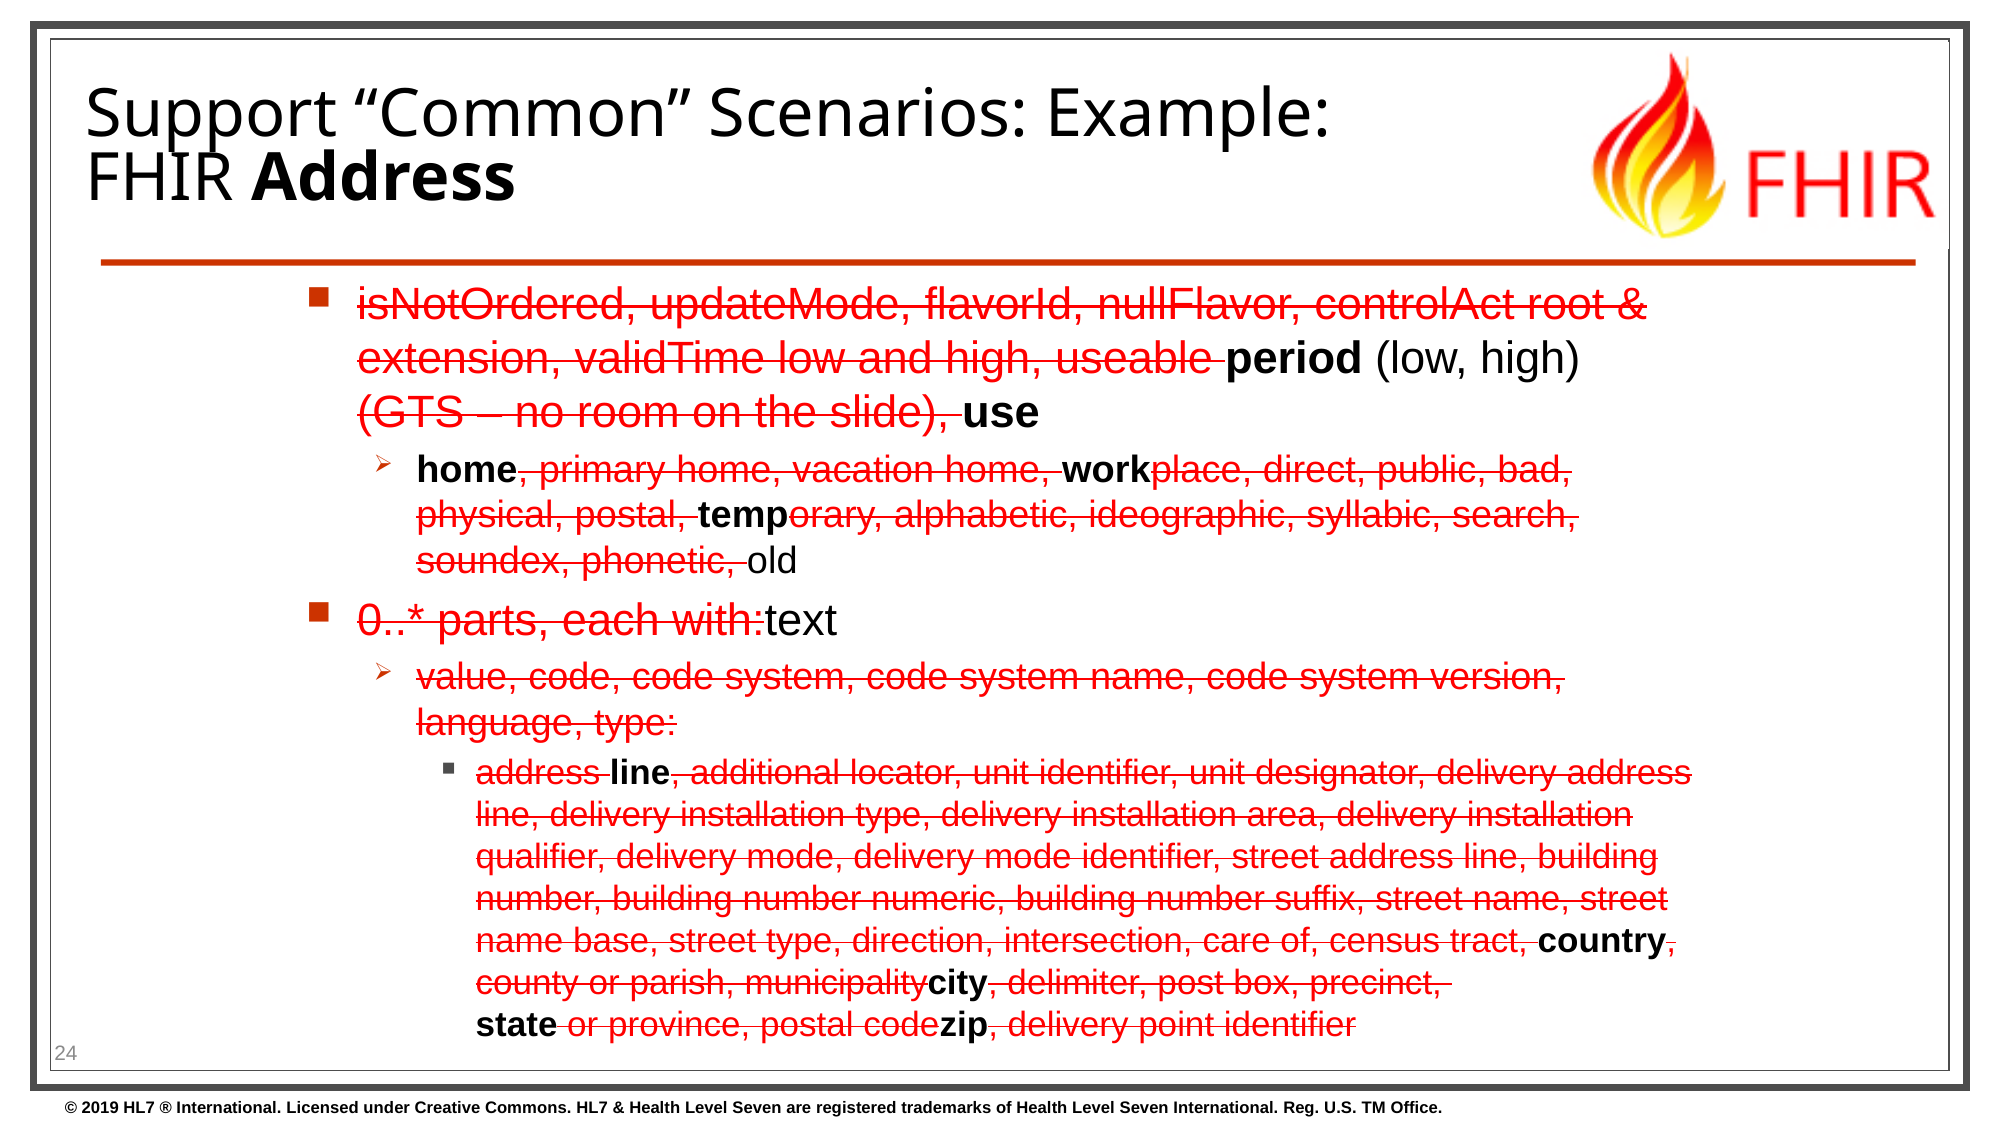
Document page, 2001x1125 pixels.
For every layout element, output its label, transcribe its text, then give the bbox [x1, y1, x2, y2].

picture [1578, 42, 1949, 249]
list isNotOrdered, updateMode, flavorId, nullFlavor, controlAct root & extension, validTime low and high, useable period (low, high) (GTS – no room on the slide), use home, primary home, vacation home, workplace, direct, public, bad, physical, postal, temporary, alphabetic, ideographic, syllabic, search, soundex, phonetic, old 0..* parts, each with:text value, code, code system, code system name, code system version, language, type: address line, additional locator, unit identifier, unit designator, delivery address line, delivery installation type, delivery installation area, delivery installation qualifier, delivery mode, delivery mode identifier, street address line, building number, building number numeric, building number suffix, street name, street name base, street type, direction, intersection, care of, census tract, country, county or parish, municipalitycity, delimiter, post box, precinct, state or province, postal codezip, delivery point identifier [291, 267, 1709, 1071]
slide_number 24 [39, 1034, 197, 1071]
title Support “Common” Scenarios: Example: FHIR Address [70, 54, 1504, 244]
